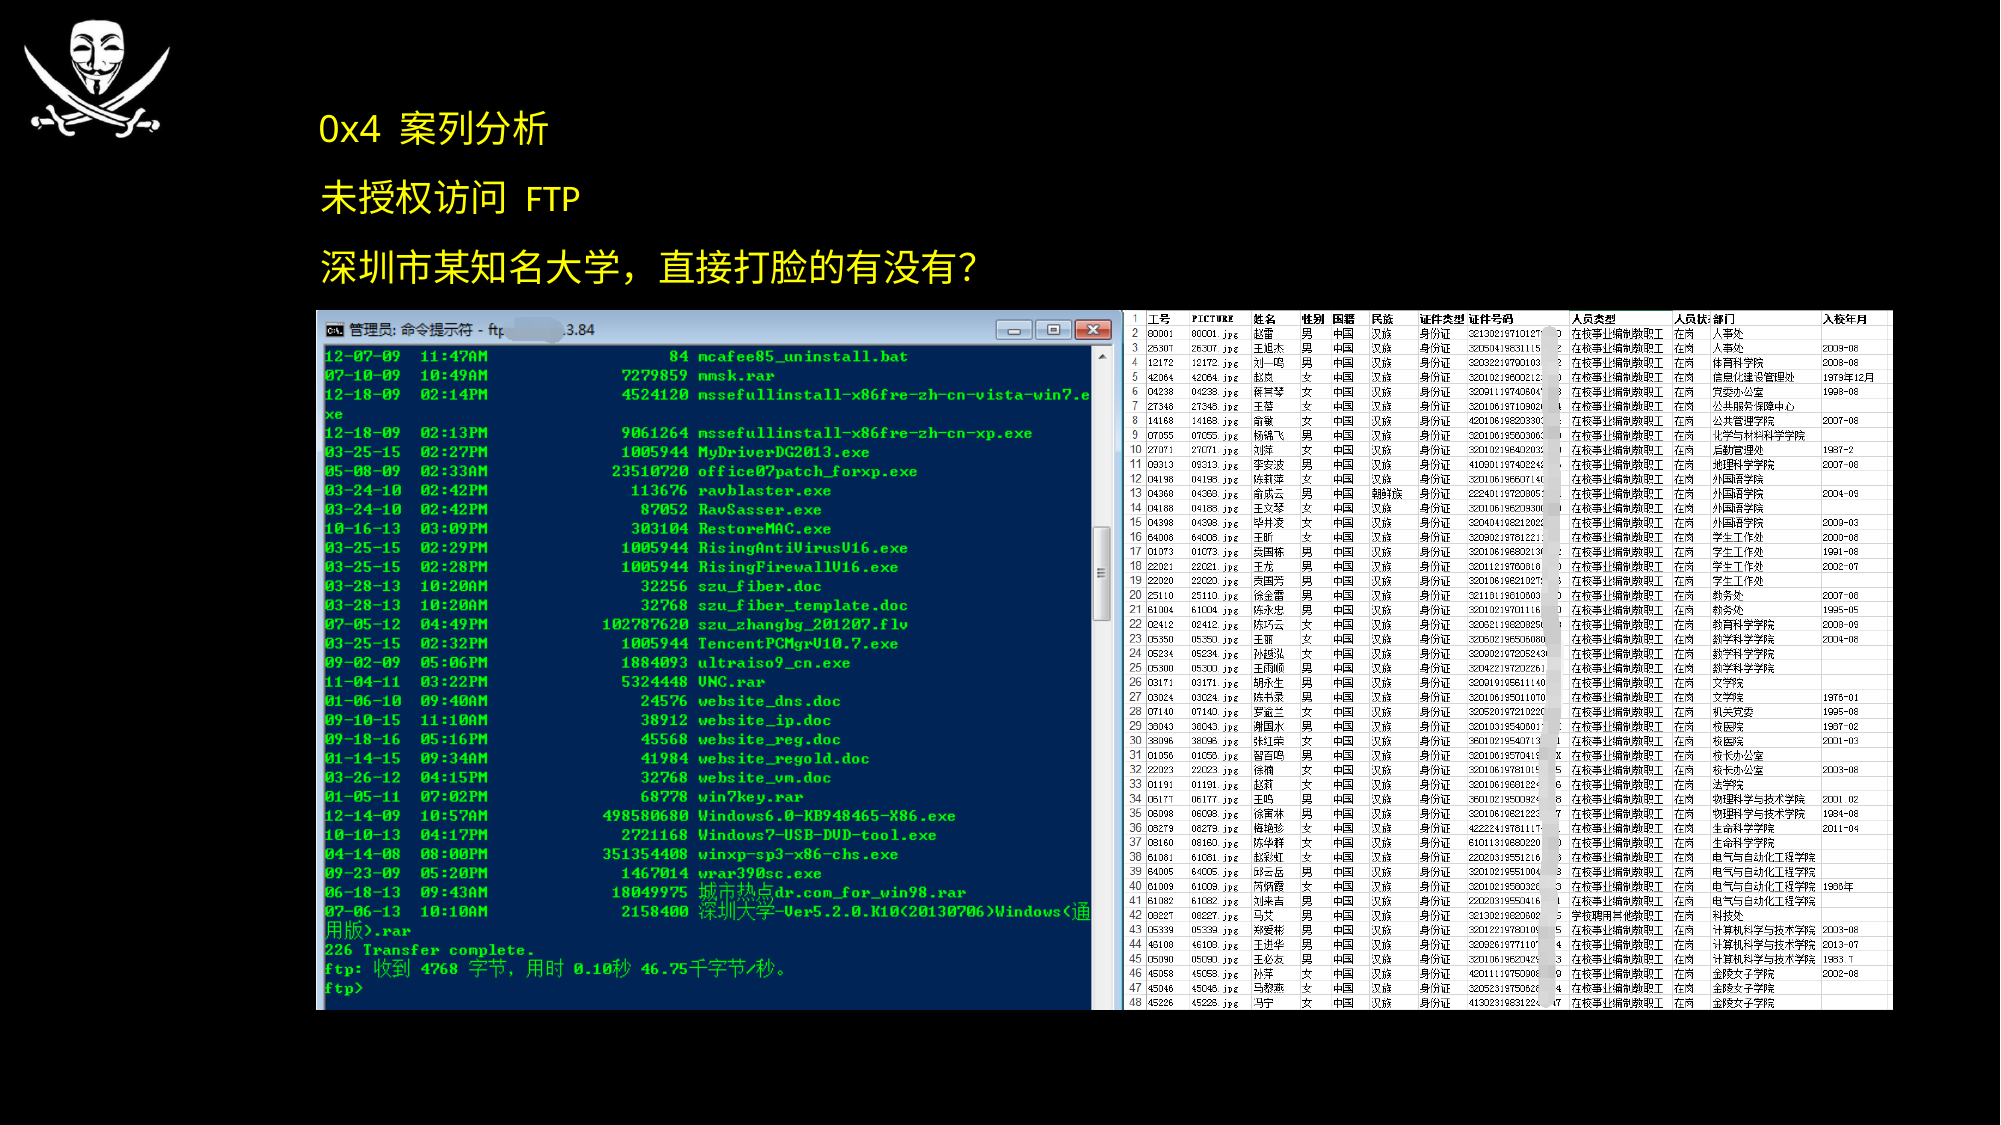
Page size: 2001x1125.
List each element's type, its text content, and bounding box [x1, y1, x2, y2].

text_box 未授权访问 FTP [305, 166, 1169, 226]
picture [316, 310, 1893, 1010]
text_box 0x4 案列分析 [303, 84, 565, 158]
text_box 深圳市某知名大学，直接打脸的有没有？ [305, 236, 1169, 297]
picture [22, 16, 171, 138]
